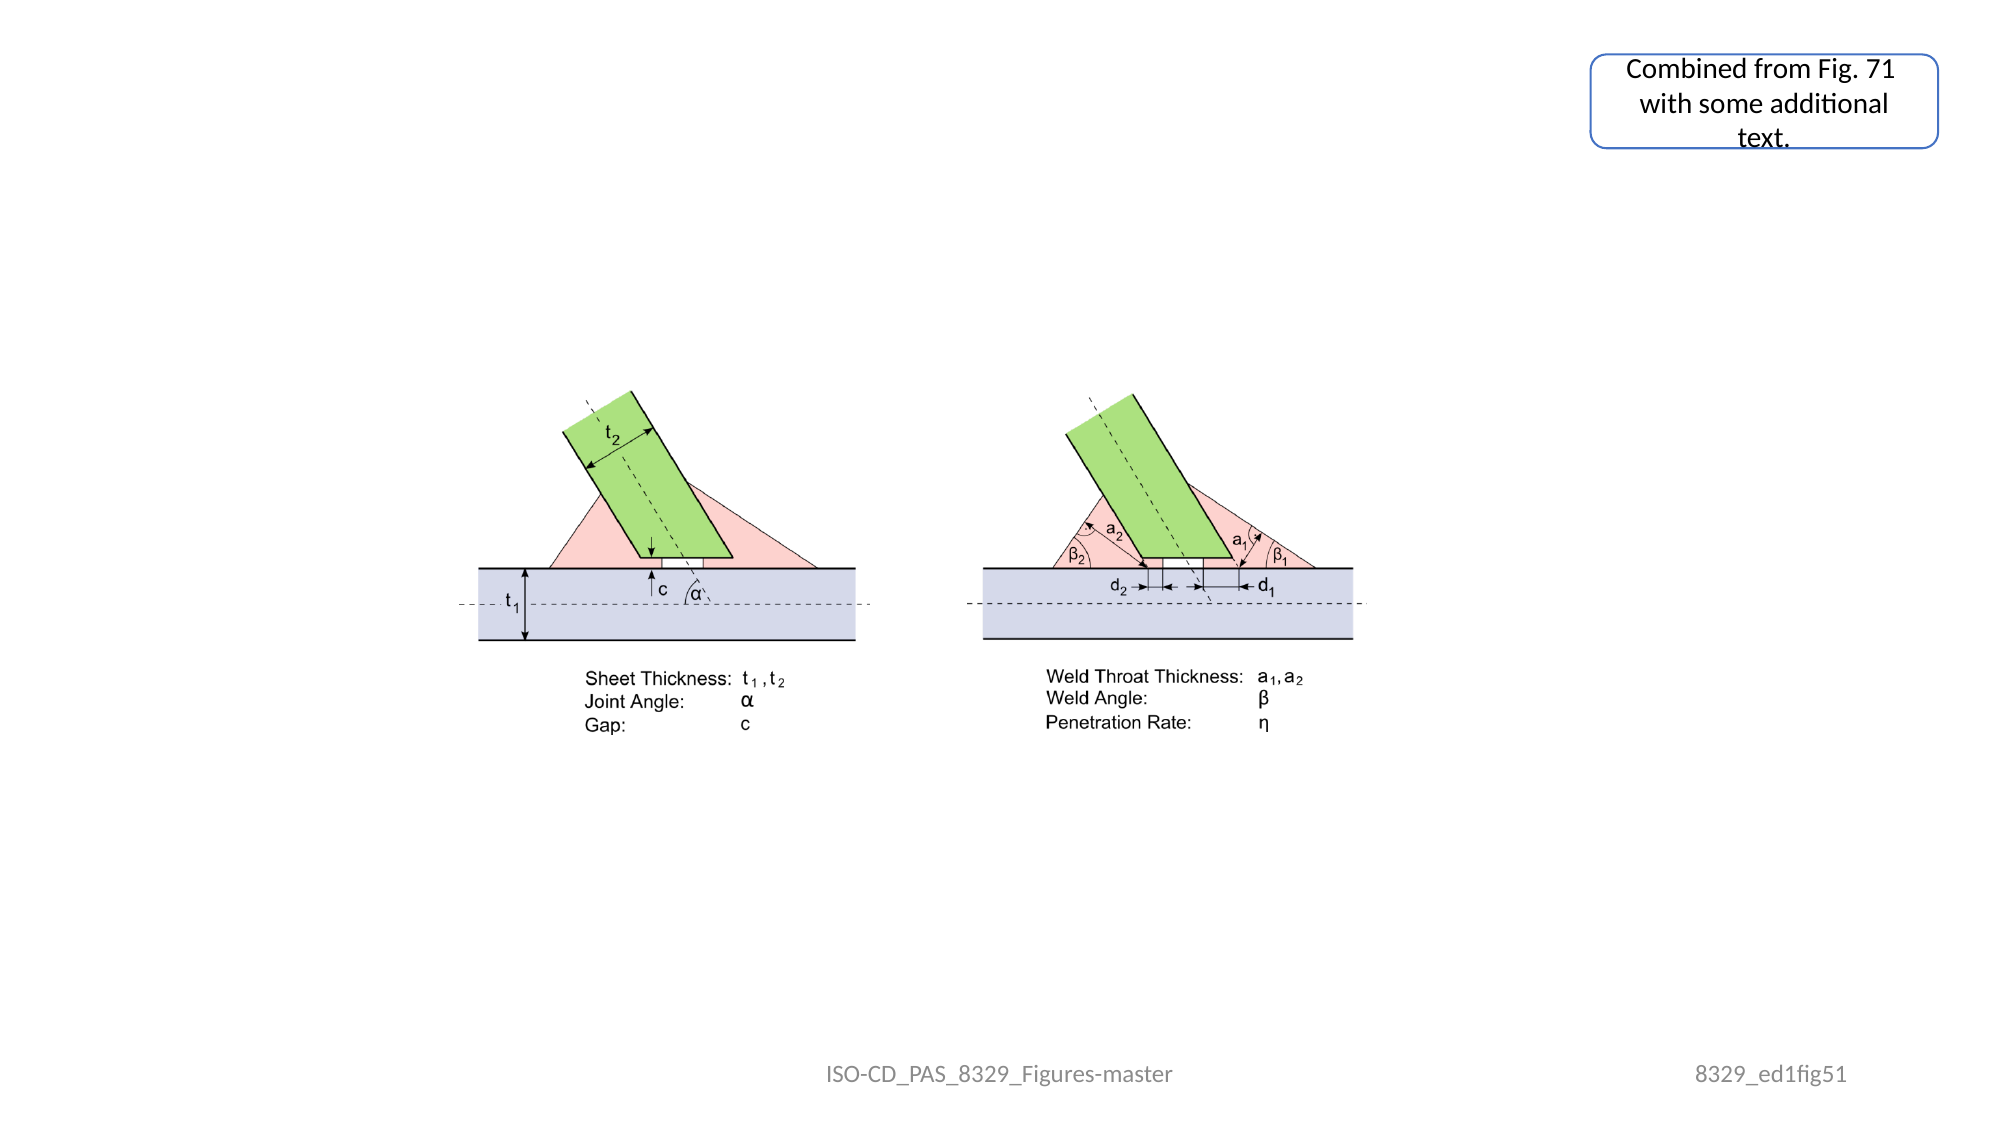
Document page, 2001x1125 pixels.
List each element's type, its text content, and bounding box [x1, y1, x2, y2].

picture [459, 390, 870, 735]
picture [967, 393, 1367, 732]
footer ISO-CD_PAS_8329_Figures-master [662, 1042, 1338, 1103]
slide_number 8329_ed1fig51 [1412, 1042, 1863, 1103]
text_box Combined from Fig. 71 with some additional text. [1589, 53, 1940, 150]
